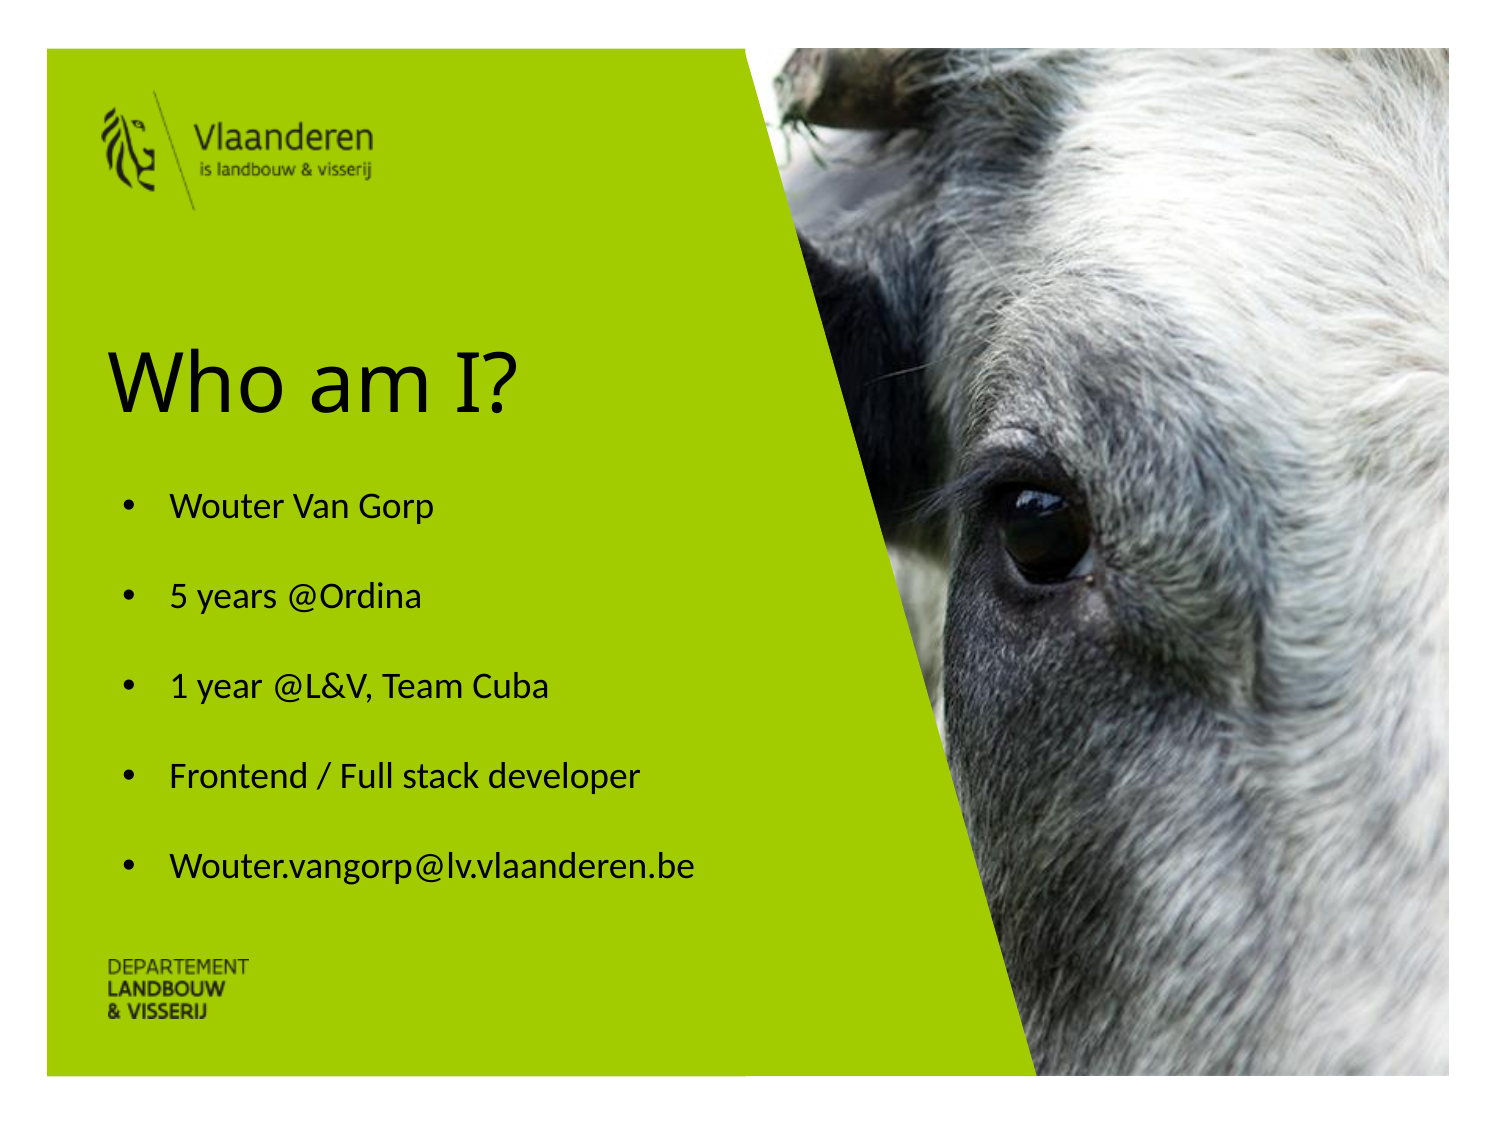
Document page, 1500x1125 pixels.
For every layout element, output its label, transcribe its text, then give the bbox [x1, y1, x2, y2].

picture [78, 84, 417, 217]
title Who am I? [107, 299, 784, 431]
picture [108, 959, 249, 1019]
picture [746, 48, 1449, 1076]
text_box Wouter Van Gorp 5 years @Ordina 1 year @L&V, Team Cuba Frontend / Full stack developer Wouter.vangorp@lv.vlaanderen.be [107, 474, 747, 939]
